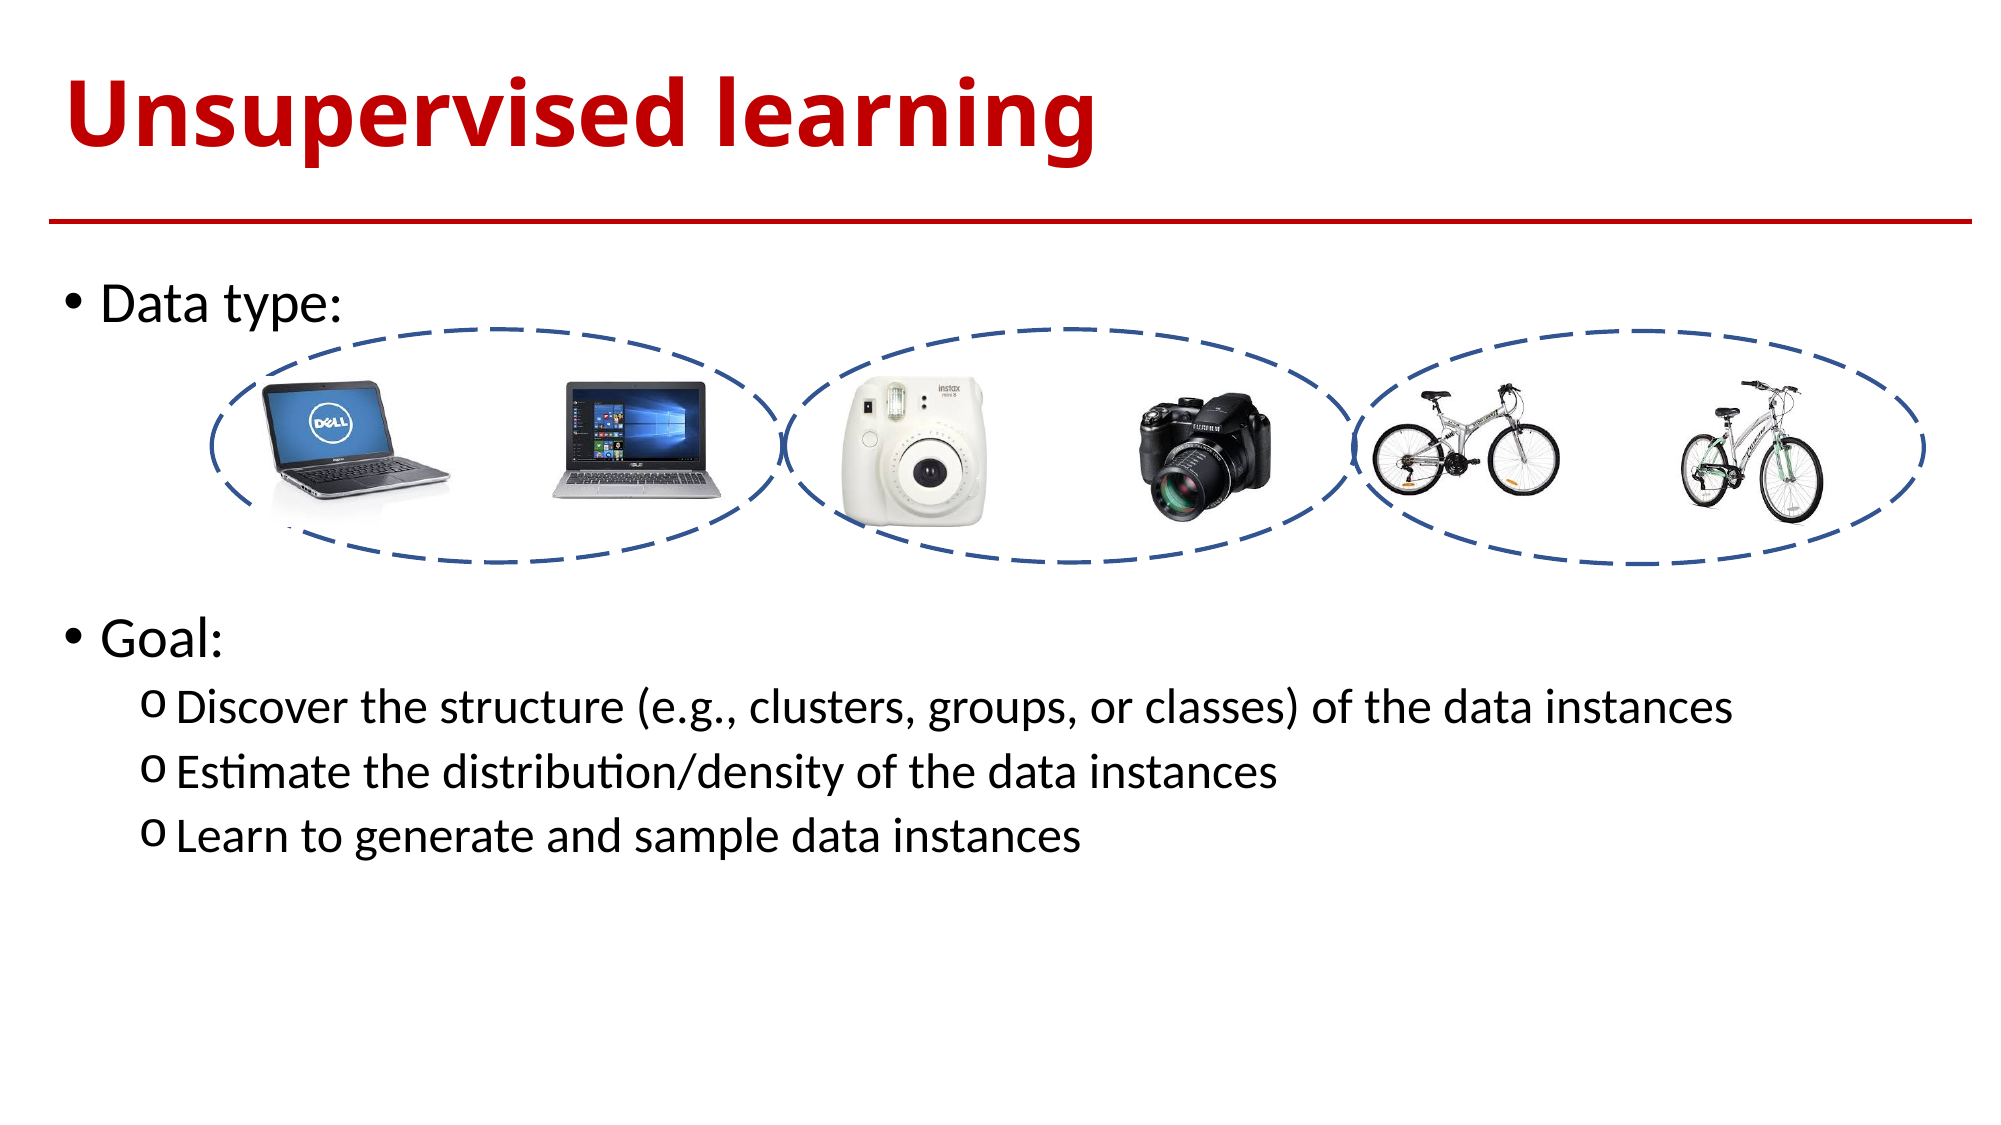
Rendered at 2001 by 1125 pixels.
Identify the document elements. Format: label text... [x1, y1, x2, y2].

picture [256, 376, 457, 527]
picture [532, 364, 733, 515]
text_box [266, 328, 729, 564]
picture [1132, 379, 1284, 530]
text_box [1352, 404, 1372, 490]
text_box [783, 328, 1355, 564]
picture [1372, 379, 1560, 504]
picture [1675, 376, 1828, 527]
text_box [1387, 329, 1925, 566]
text_box [210, 382, 256, 510]
picture [841, 376, 987, 527]
title Unsupervised learning [48, 41, 1972, 192]
text_box [733, 379, 784, 512]
